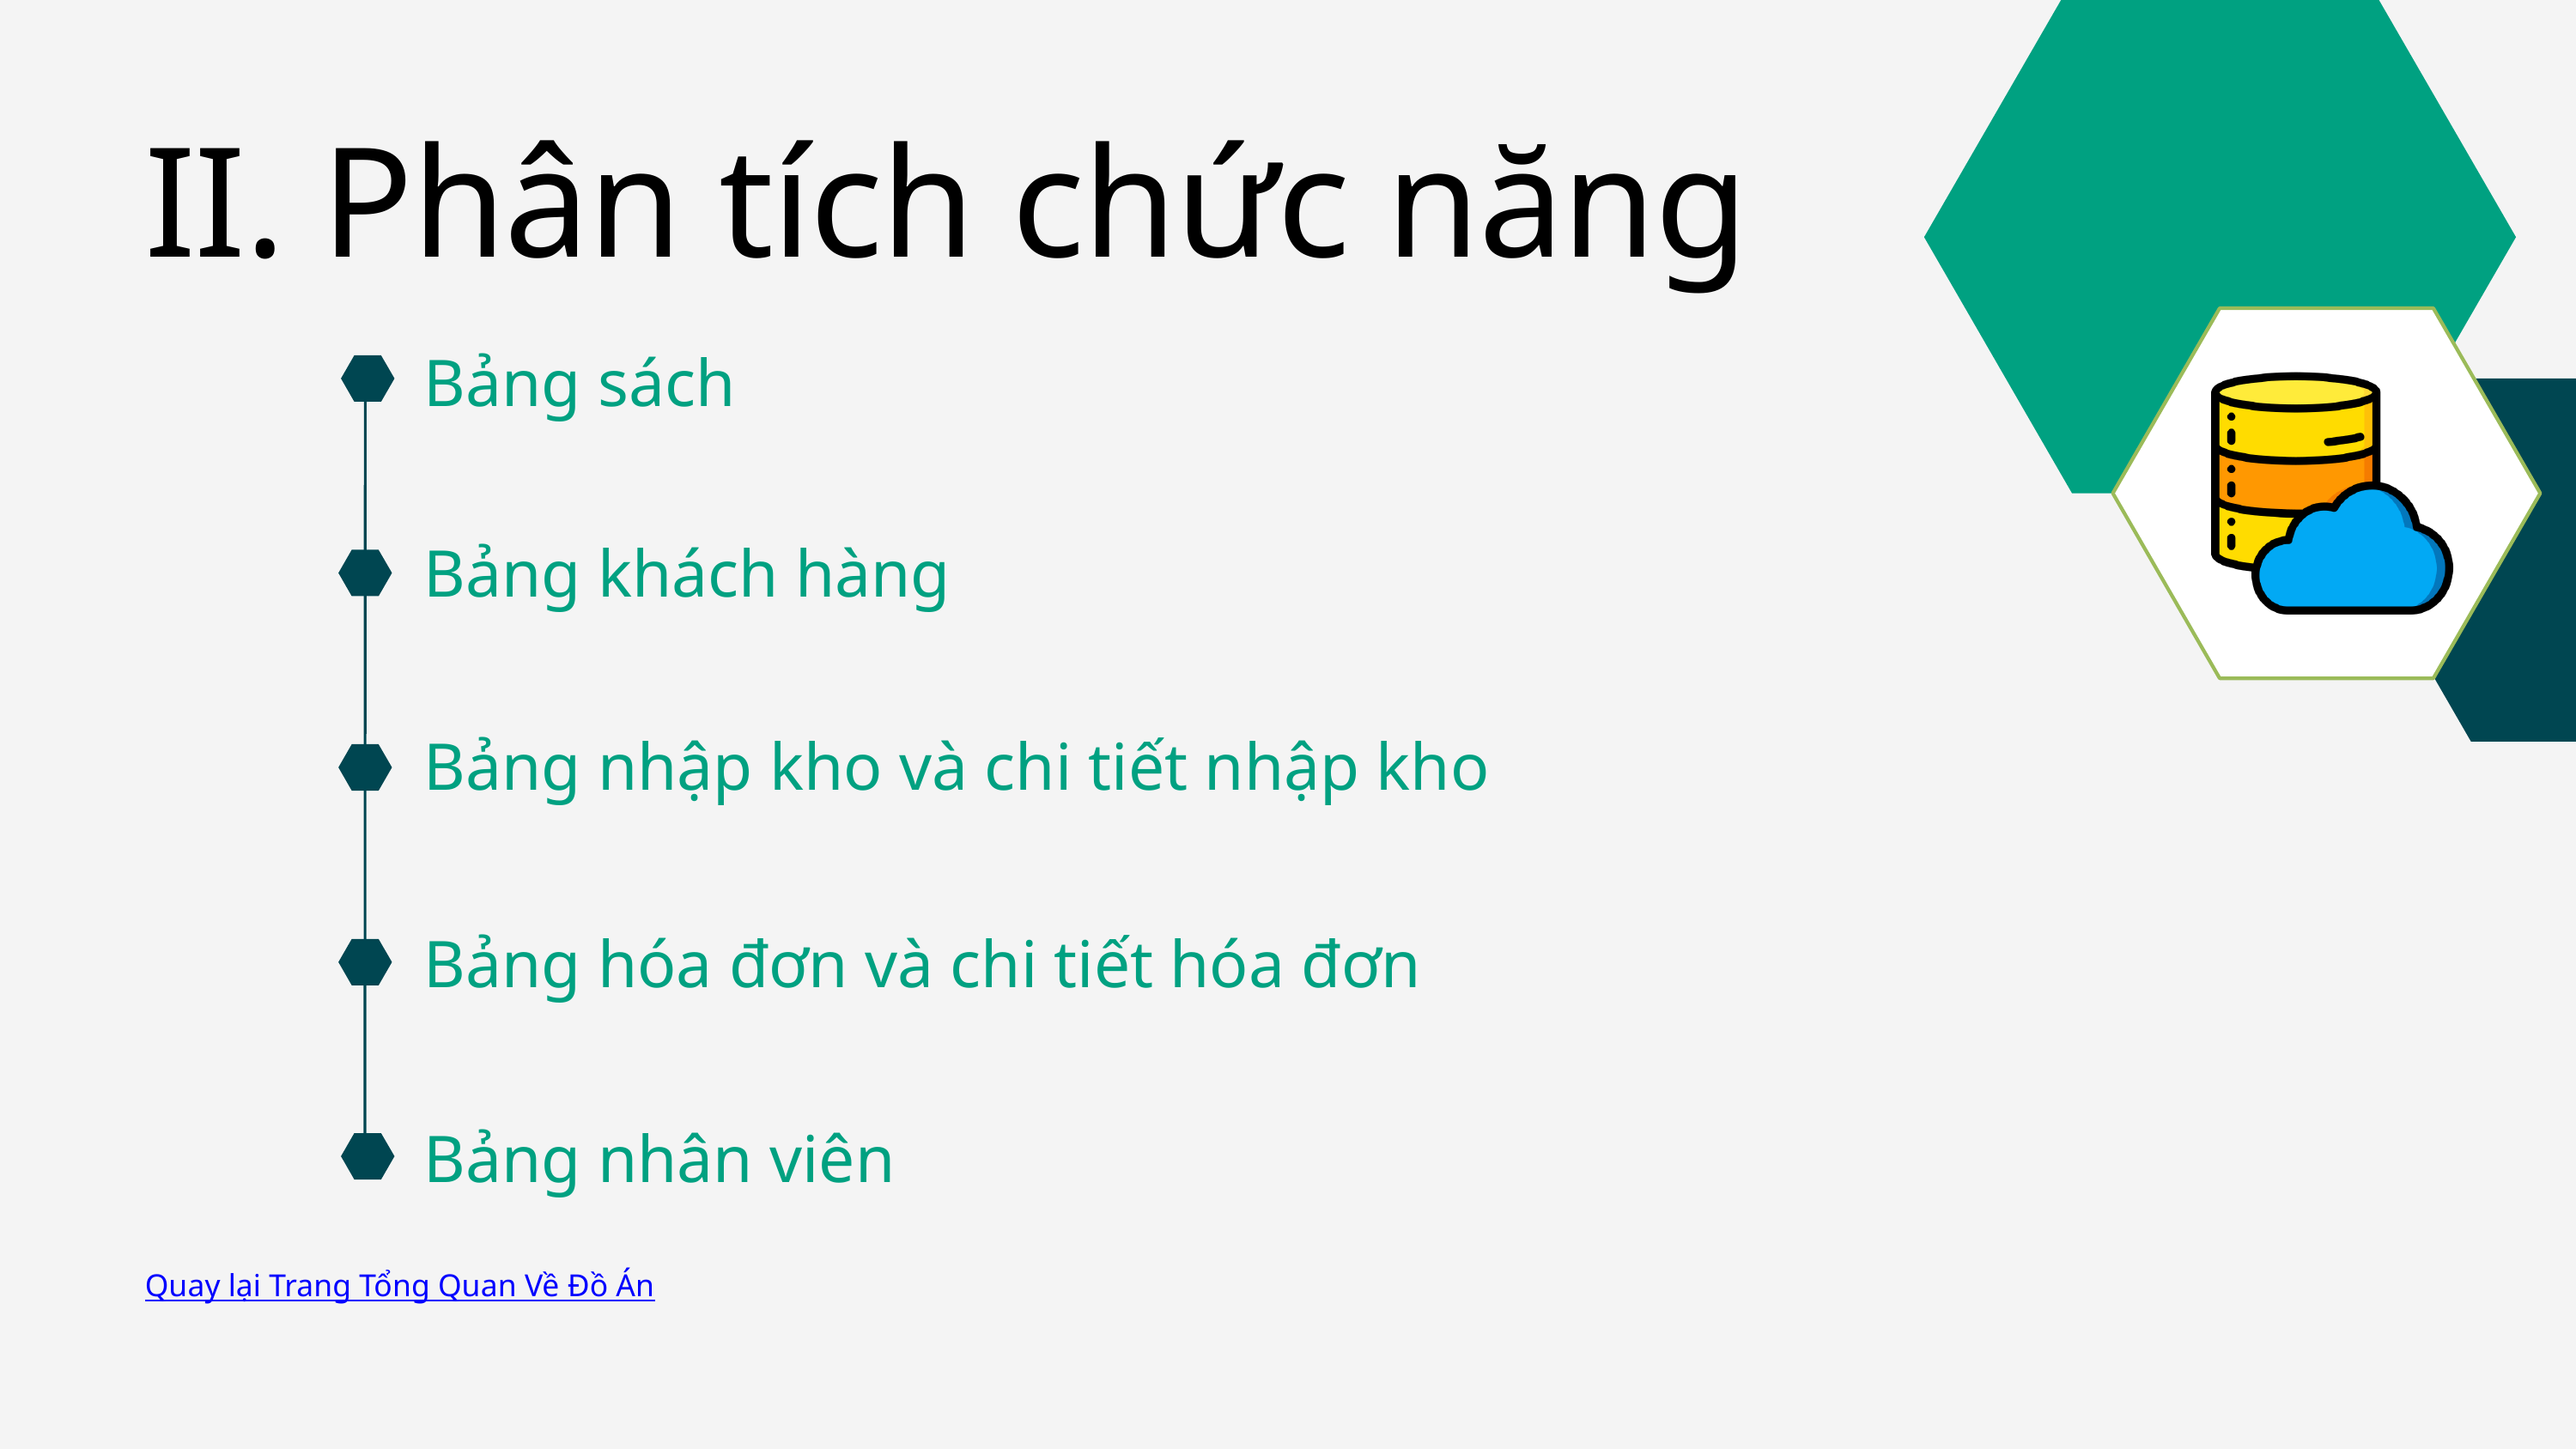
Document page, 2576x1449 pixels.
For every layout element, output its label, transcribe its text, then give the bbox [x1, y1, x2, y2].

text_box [2366, 378, 2576, 743]
text_box Bảng sách [423, 342, 757, 420]
text_box II. Phân tích chức năng [144, 105, 1900, 288]
text_box Bảng nhập kho và chi tiết nhập kho [423, 725, 1544, 803]
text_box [1923, 0, 2517, 494]
text_box Bảng hóa đơn và chi tiết hóa đơn [423, 923, 1476, 1001]
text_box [340, 1132, 395, 1180]
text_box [337, 549, 392, 597]
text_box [340, 355, 395, 403]
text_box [2112, 307, 2541, 679]
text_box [337, 743, 392, 791]
text_box Bảng khách hàng [423, 532, 995, 610]
text_box Quay lại Trang Tổng Quan Về Đồ Án [144, 1265, 882, 1308]
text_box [337, 938, 392, 986]
text_box Bảng nhân viên [423, 1118, 937, 1196]
